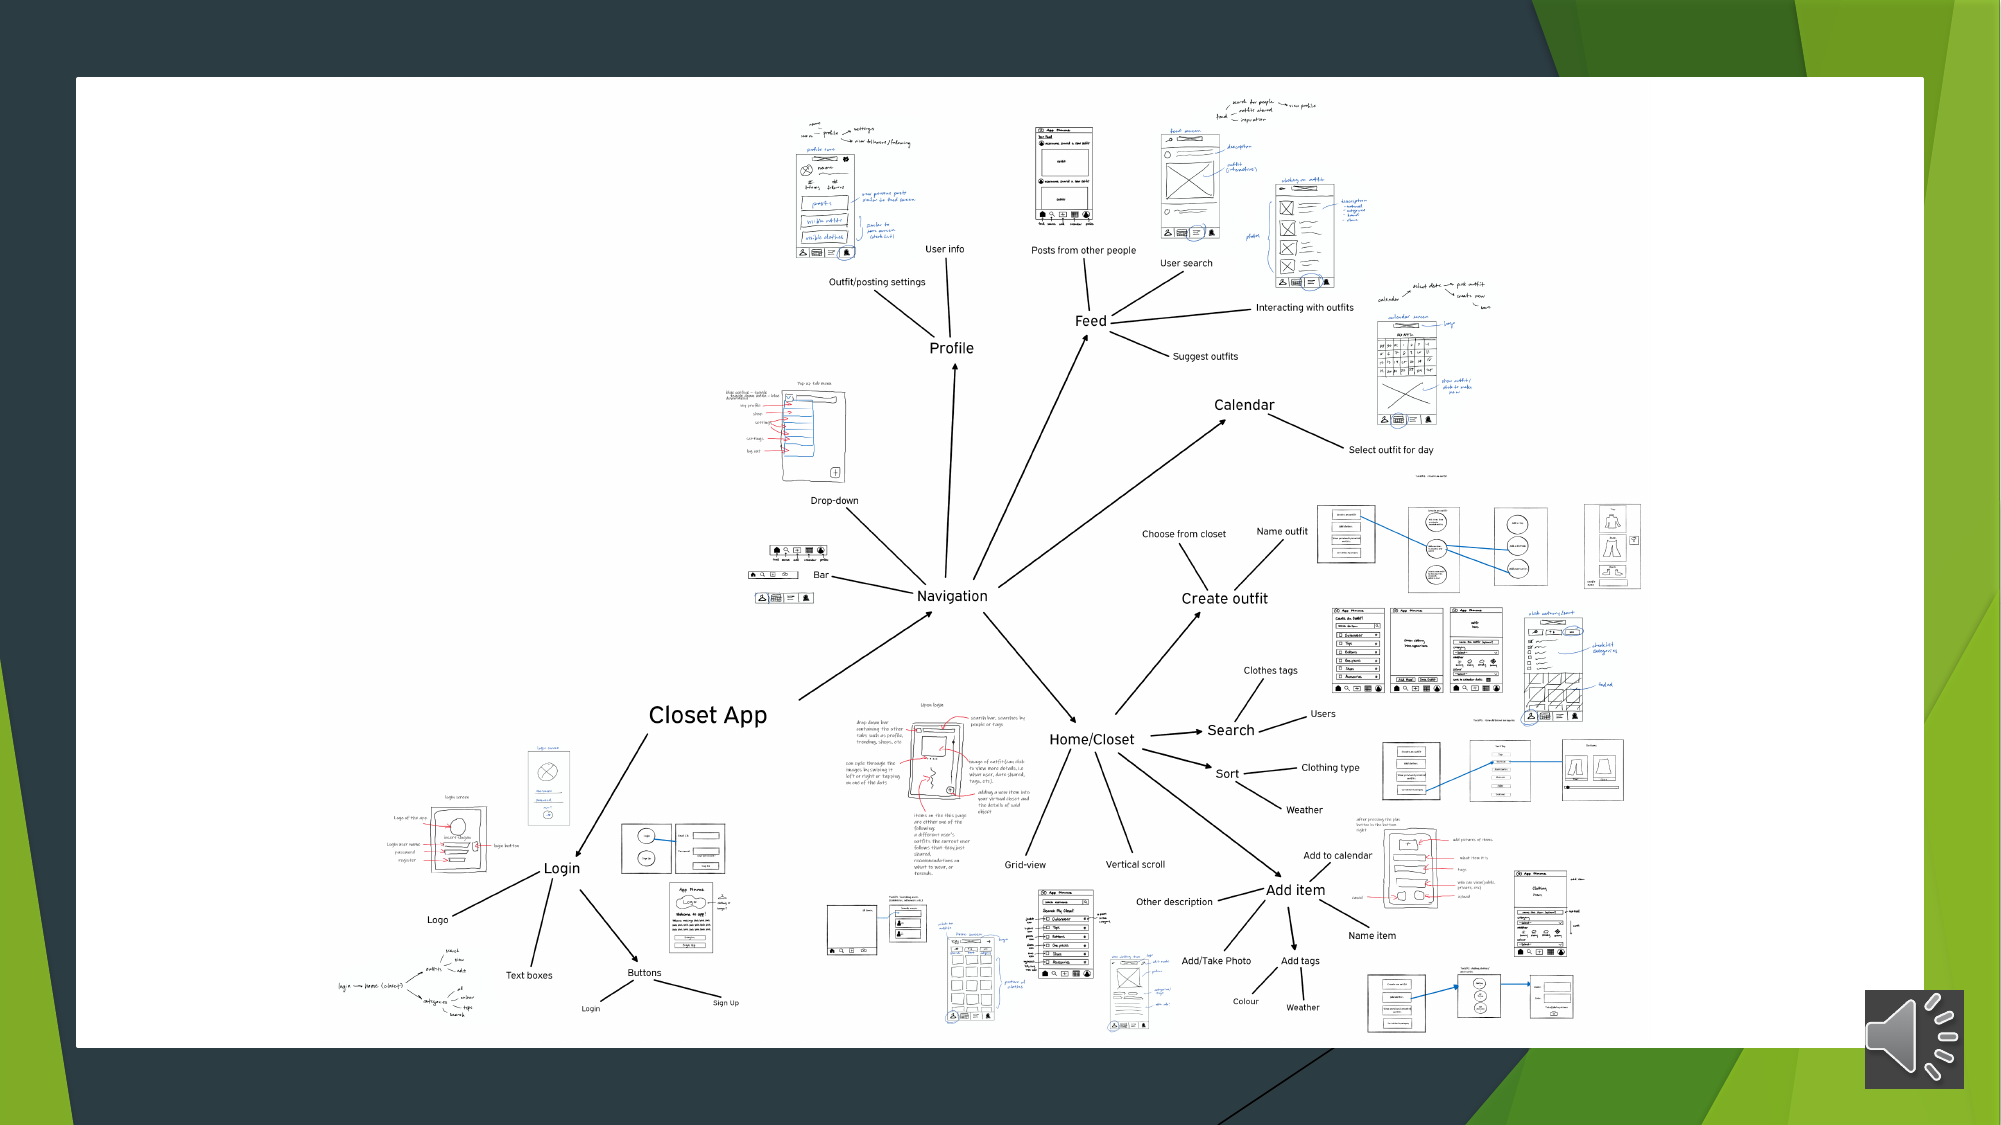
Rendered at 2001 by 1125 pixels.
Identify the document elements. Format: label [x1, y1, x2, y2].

text_box [0, 0, 2000, 1125]
picture [1864, 989, 1966, 1091]
picture [319, 78, 1652, 1048]
